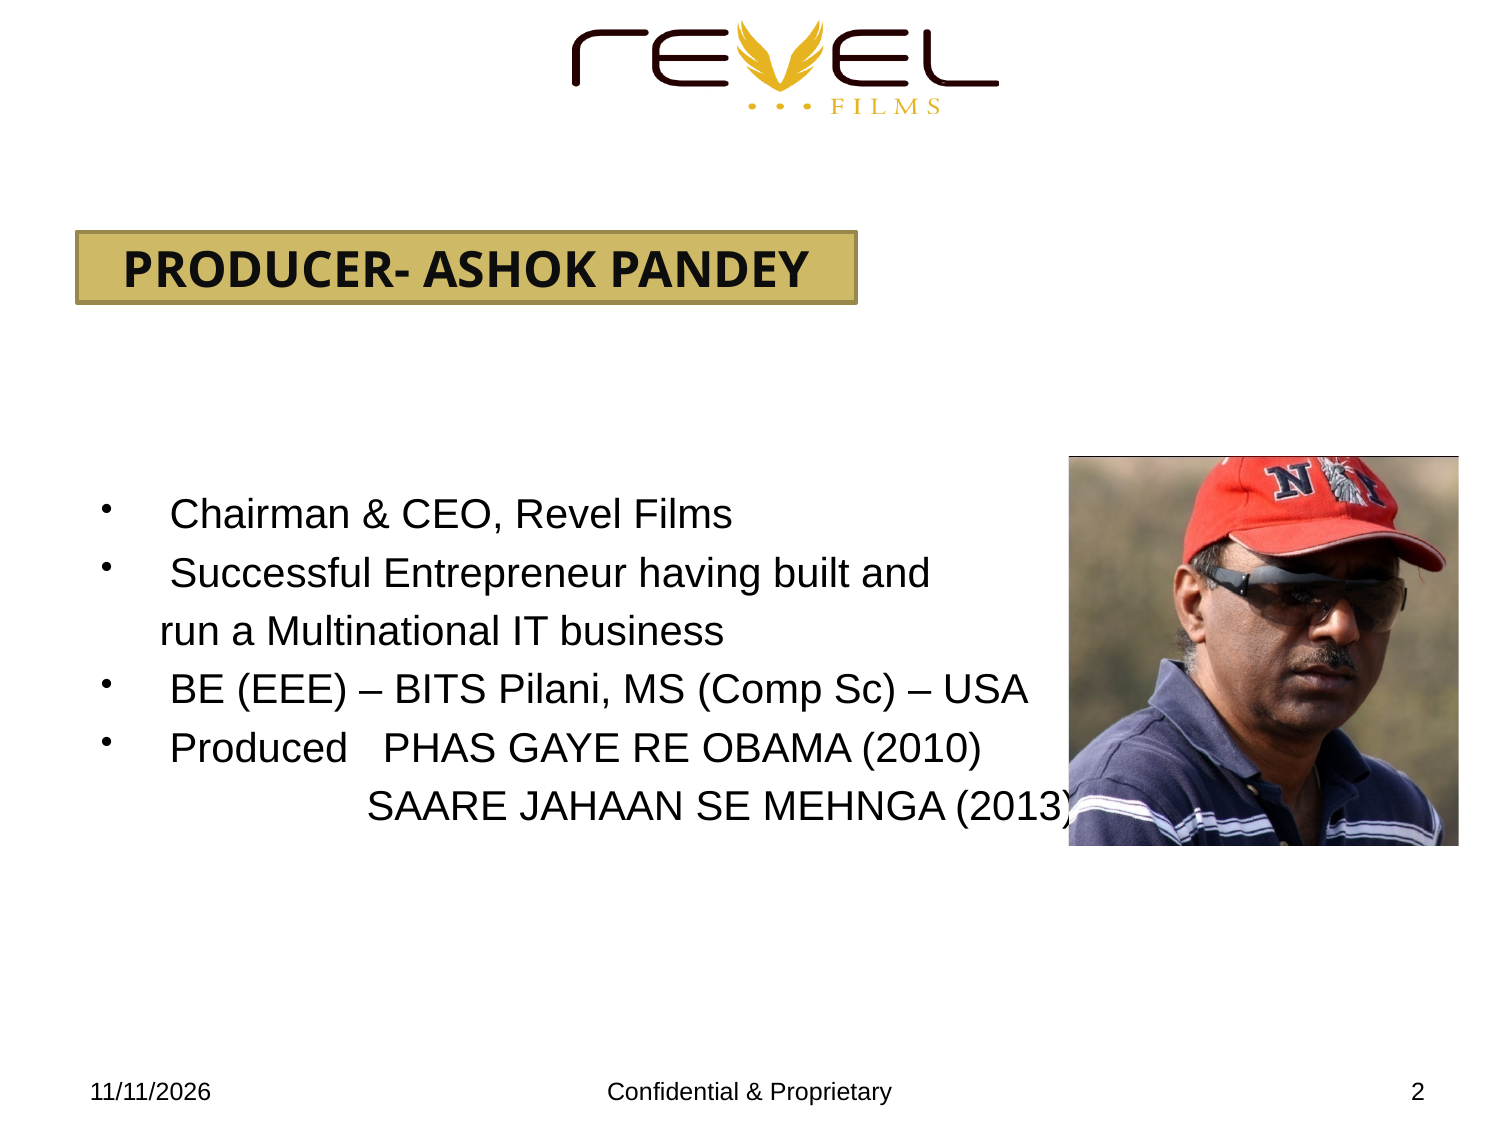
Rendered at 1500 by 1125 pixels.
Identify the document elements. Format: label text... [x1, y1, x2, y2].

picture [572, 19, 999, 114]
footer Confidential & Proprietary [512, 1052, 988, 1113]
text_box PRODUCER- ASHOK PANDEY [75, 230, 858, 305]
list Chairman & CEO, Revel Films Successful Entrepreneur having built and run a Multinational IT business BE (EEE) – BITS Pilani, MS (Comp Sc) – USA Produced PHAS GAYE RE OBAMA (2010) SAARE JAHAAN SE MEHNGA (2013) [64, 479, 1415, 1099]
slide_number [75, 1052, 425, 1113]
slide_number 2 [1299, 1052, 1425, 1113]
picture [1068, 455, 1459, 847]
